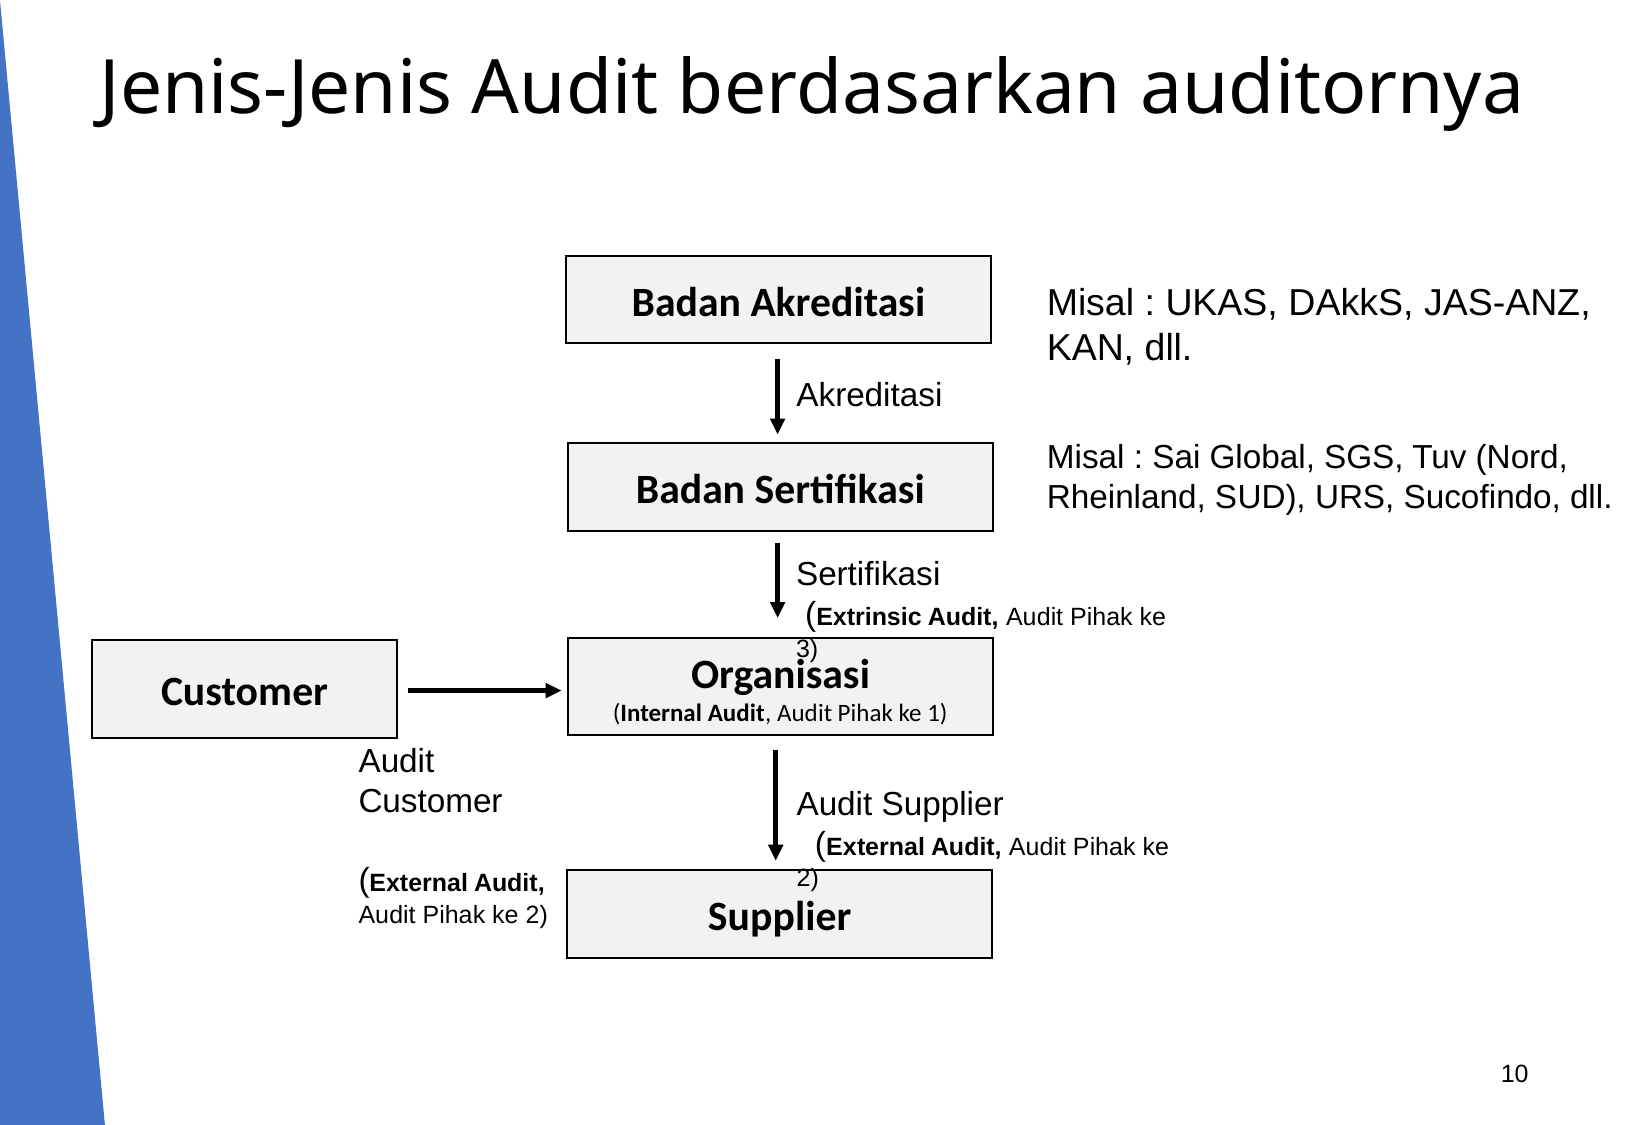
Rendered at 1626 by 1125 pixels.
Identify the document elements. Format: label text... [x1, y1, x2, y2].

text_box Misal : Sai Global, SGS, Tuv (Nord, Rheinland, SUD), URS, Sucofindo, dll. [1032, 428, 1625, 523]
text_box Supplier [566, 869, 993, 959]
text_box [0, 0, 106, 1125]
text_box Badan Akreditasi [565, 255, 992, 344]
text_box Audit Customer (External Audit, Audit Pihak ke 2) [343, 731, 594, 936]
slide_number 10 [1164, 1042, 1544, 1103]
text_box Badan Sertifikasi [567, 442, 994, 532]
text_box Misal : UKAS, DAkkS, JAS-ANZ, KAN, dll. [1032, 270, 1617, 376]
text_box Audit Supplier (External Audit, Audit Pihak ke 2) [781, 774, 1207, 899]
text_box Customer [91, 639, 398, 739]
title Jenis-Jenis Audit berdasarkan auditornya [2, 0, 1625, 178]
text_box Organisasi (Internal Audit, Audit Pihak ke 1) [567, 637, 994, 736]
text_box Akreditasi [781, 365, 992, 421]
text_box Sertifikasi (Extrinsic Audit, Audit Pihak ke 3) [781, 545, 1207, 670]
